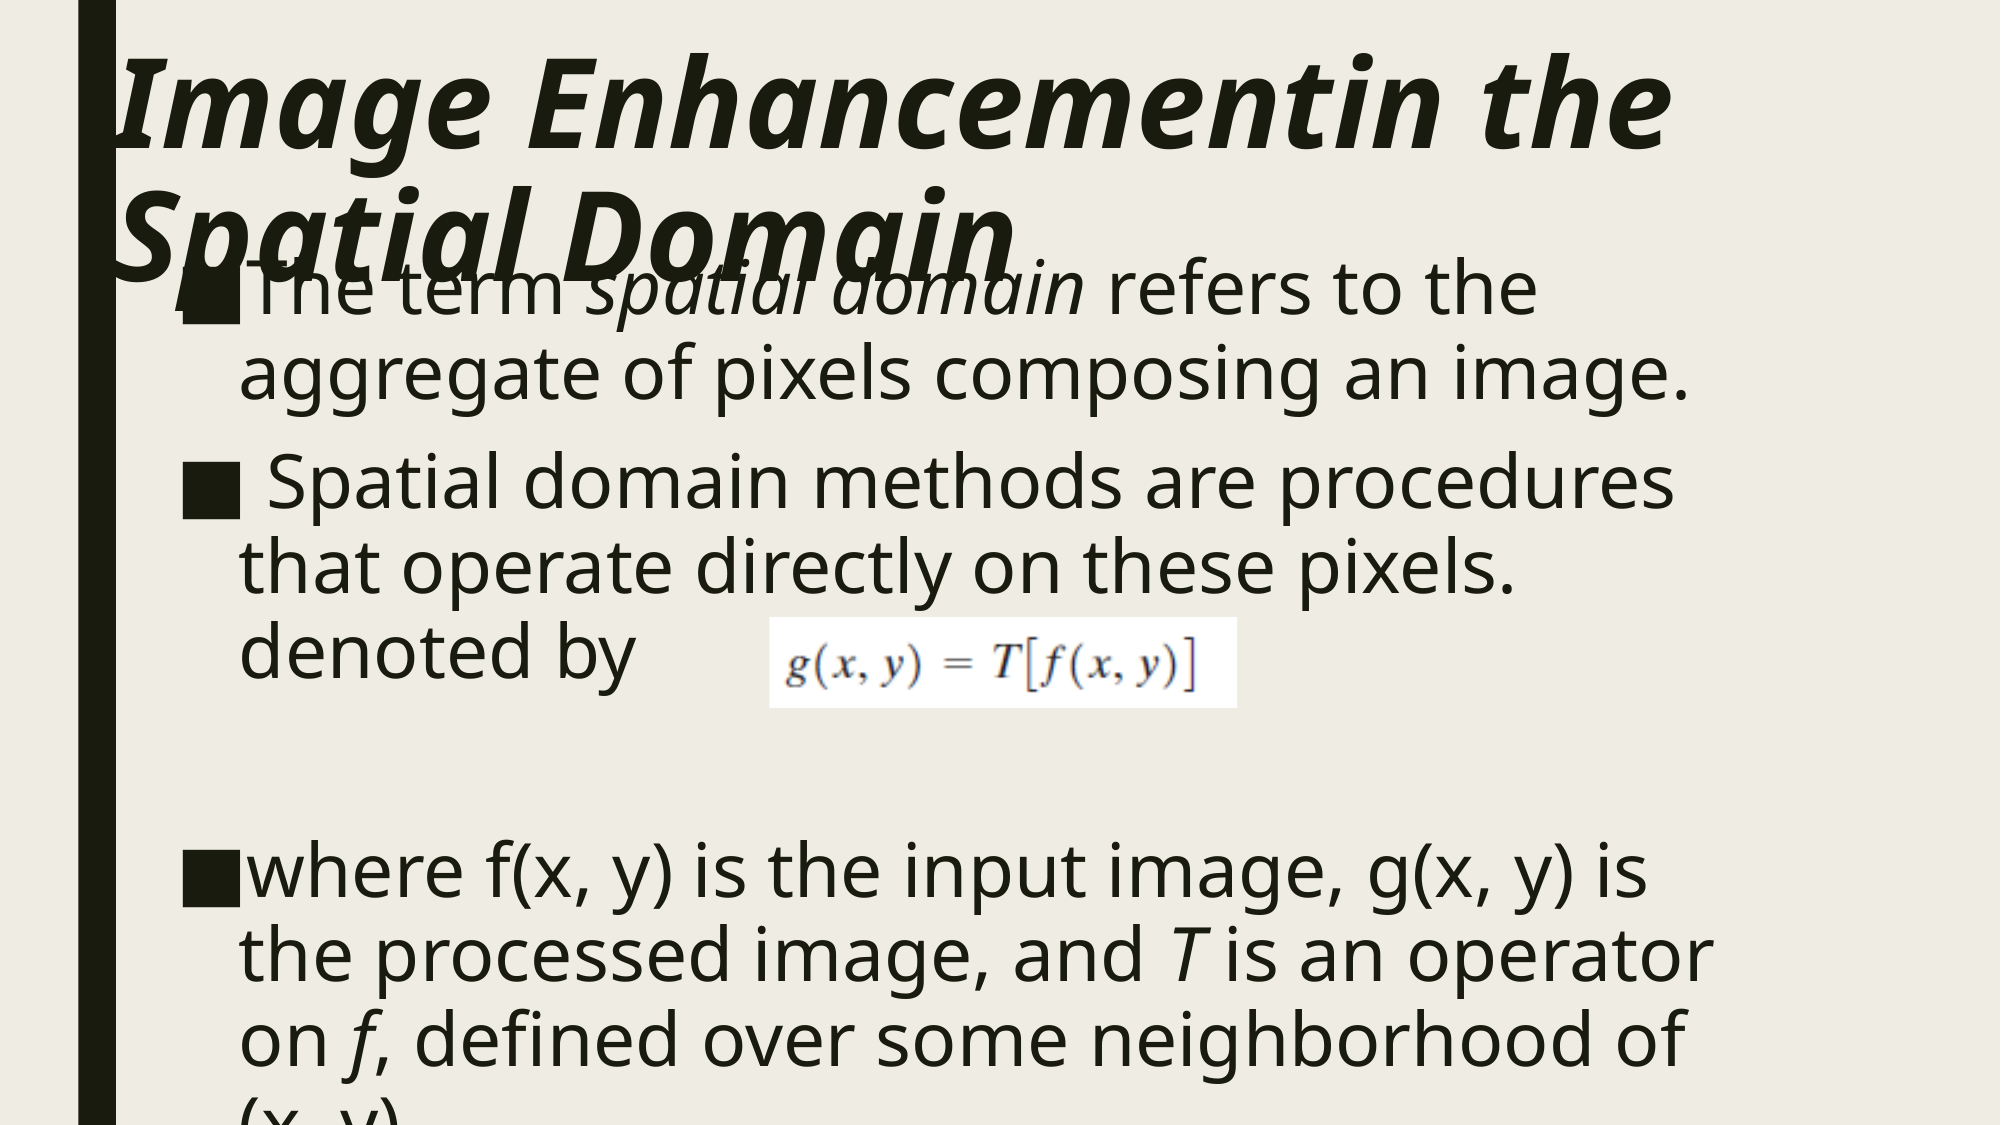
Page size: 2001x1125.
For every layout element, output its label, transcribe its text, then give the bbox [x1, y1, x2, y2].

list The term spatial domain refers to the aggregate of pixels composing an image. Spatial domain methods are procedures that operate directly on these pixels. denoted by where f(x, y) is the input image, g(x, y) is the processed image, and T is an operator on f, defined over some neighborhood of (x, y). [160, 239, 1800, 1007]
title Image Enhancementin the Spatial Domain [98, 33, 1927, 257]
picture [769, 617, 1238, 708]
